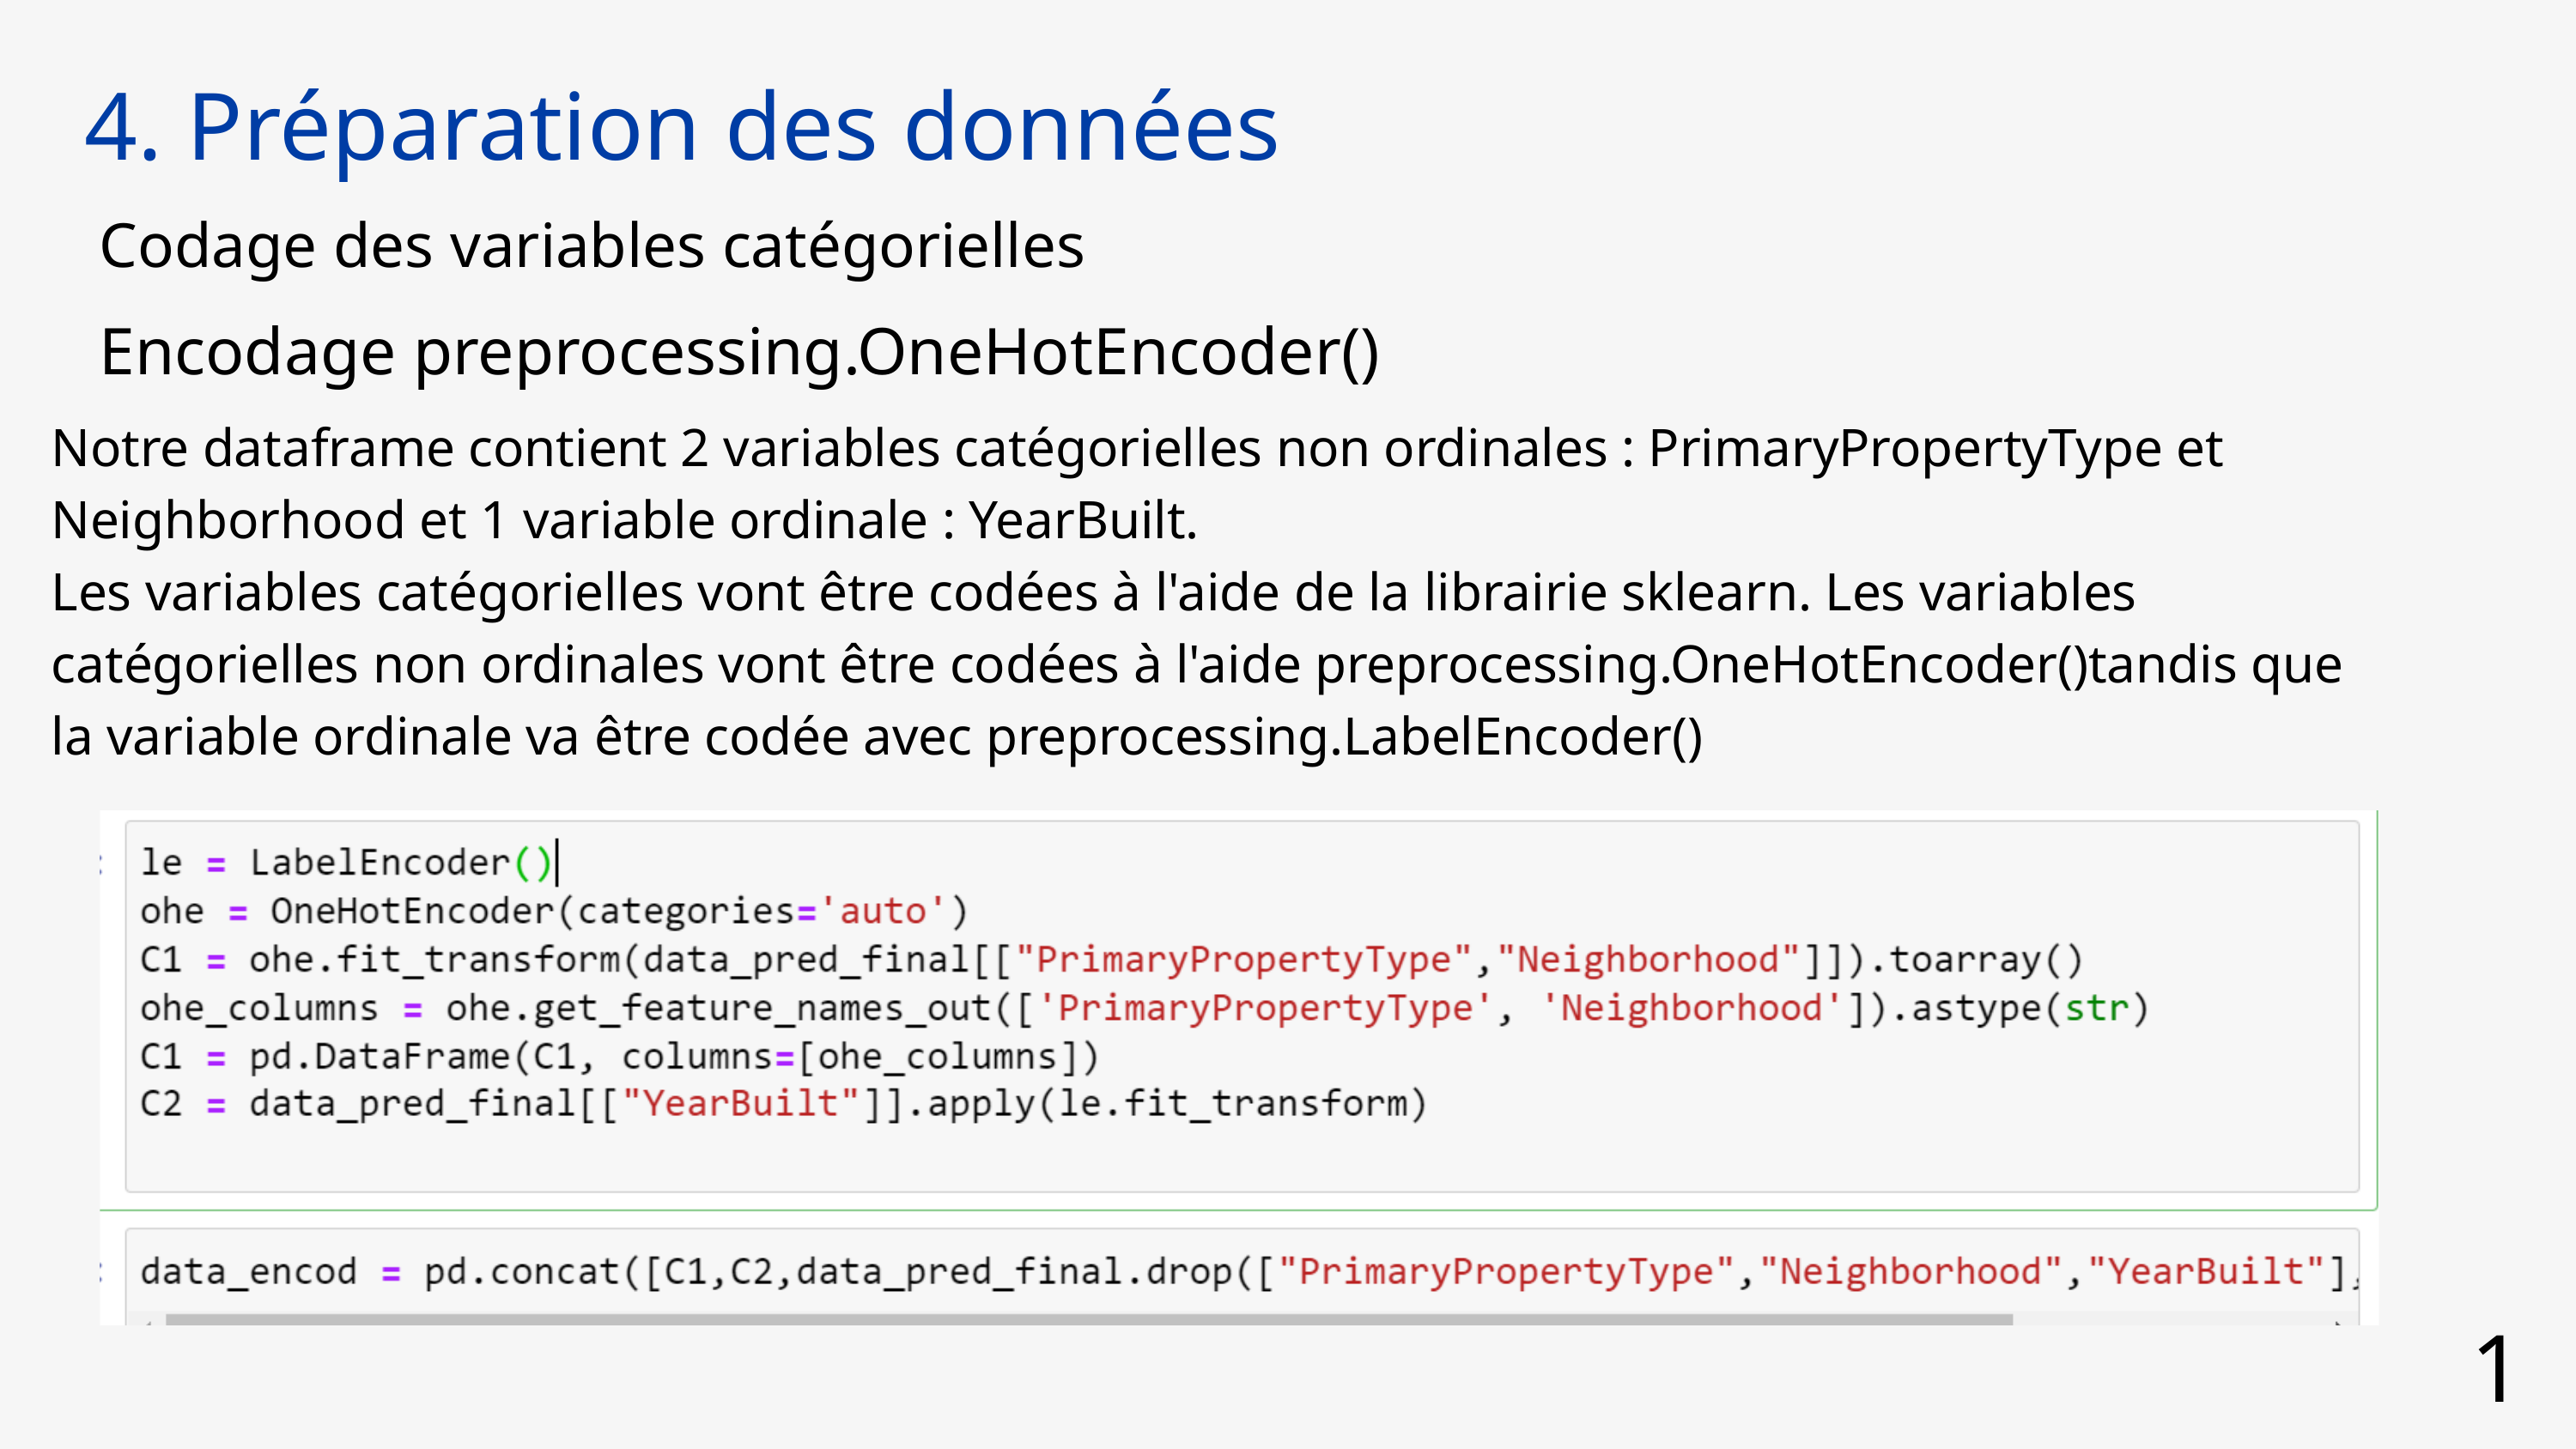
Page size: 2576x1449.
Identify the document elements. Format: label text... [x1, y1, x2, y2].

text_box 4. Préparation des données [51, 48, 1315, 179]
text_box Encodage preprocessing.OneHotEncoder() [51, 297, 1413, 388]
picture [100, 809, 2379, 1325]
text_box Codage des variables catégorielles [51, 194, 1135, 280]
text_box Notre dataframe contient 2 variables catégorielles non ordinales : PrimaryPropertyType et Neighborhood et 1 variable ordinale : YearBuilt. Les variables catégorielles vont être codées à l'aide de la librairie sklearn. Les variables catégorielles non ordinales vont être codées à l'aide preprocessing.OneHotEncoder()tandis que la variable ordinale va être codée avec preprocessing.LabelEncoder() [51, 404, 2397, 842]
text_box 10 [2444, 1290, 2551, 1449]
